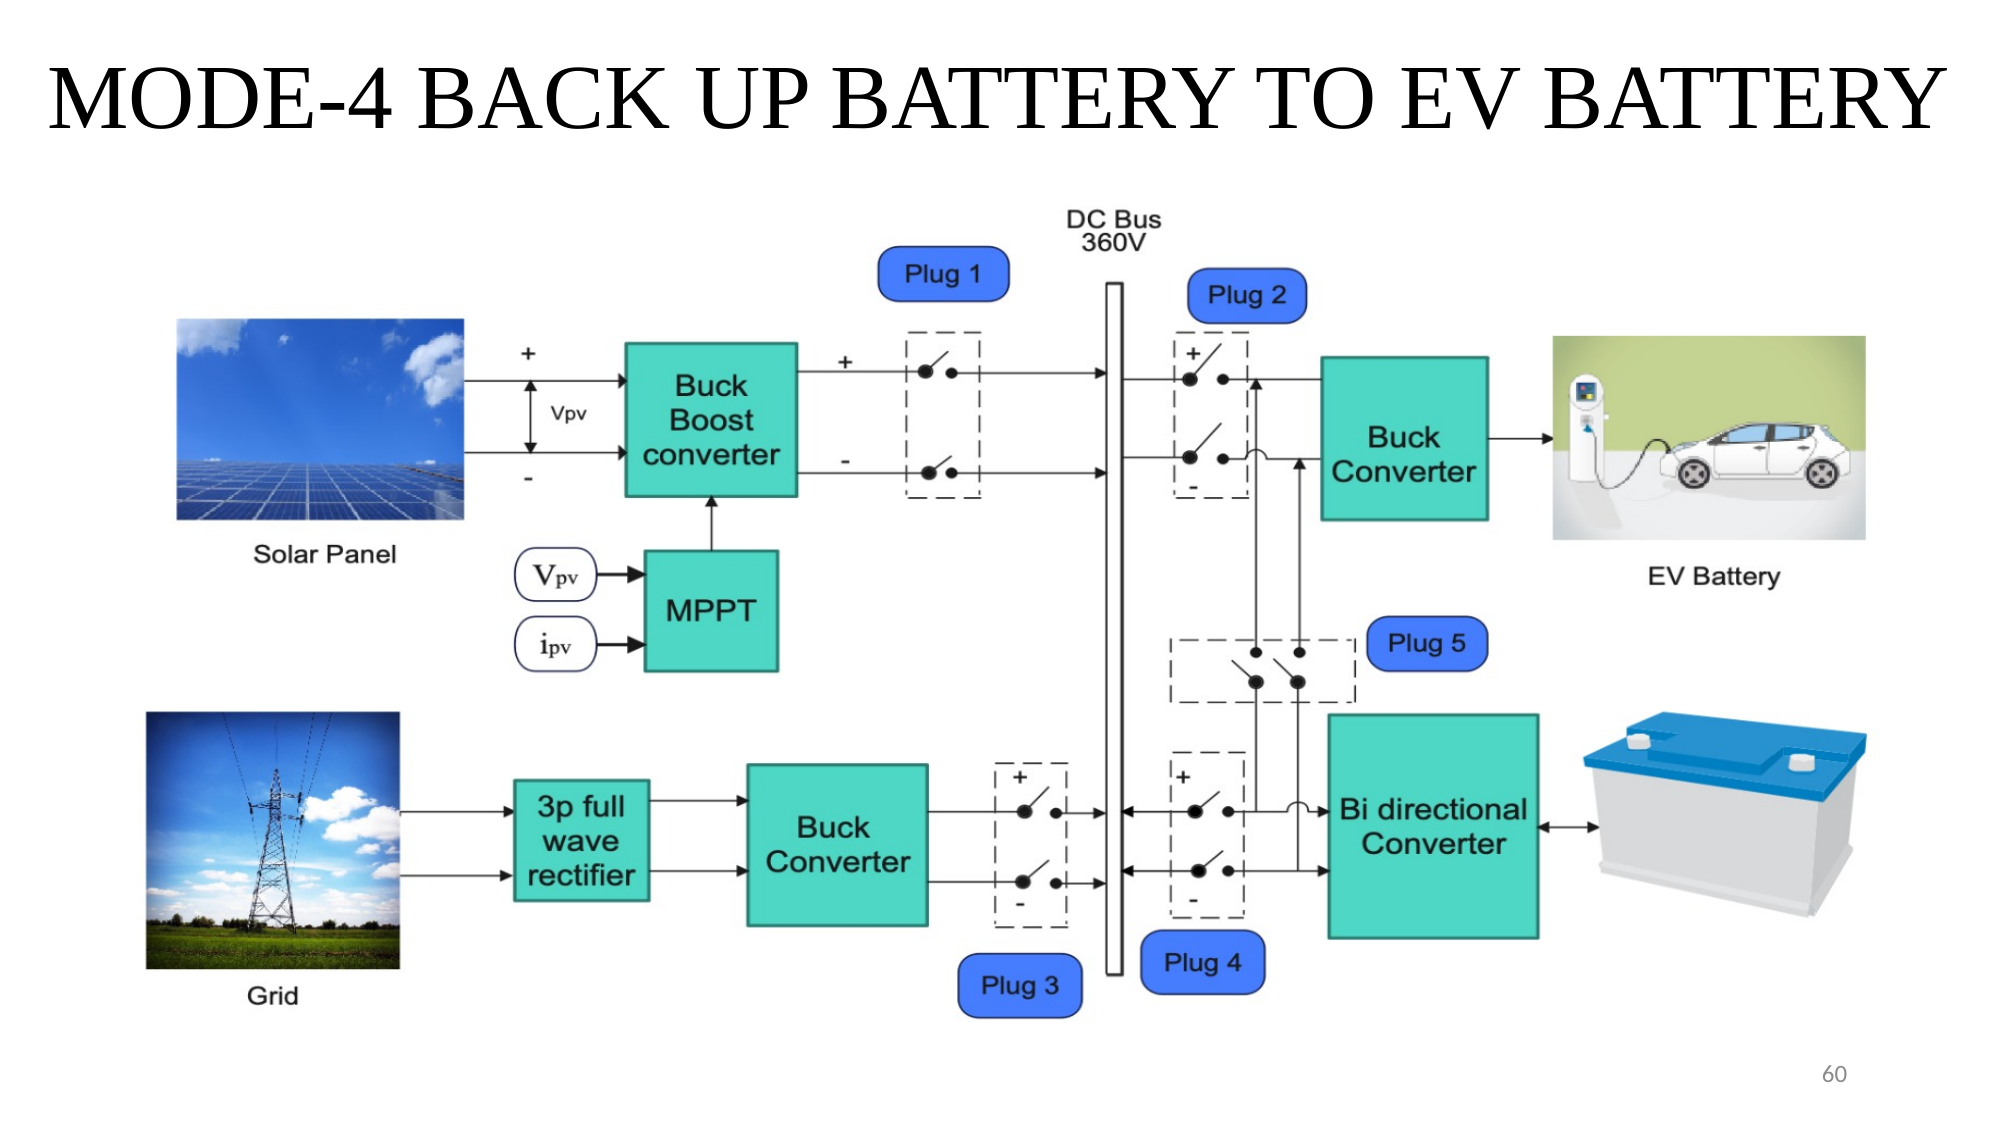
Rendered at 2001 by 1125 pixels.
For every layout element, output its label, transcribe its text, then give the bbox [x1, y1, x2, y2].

title MODE-4 BACK UP BATTERY TO EV BATTERY [0, 0, 2000, 199]
slide_number 60 [1412, 1059, 1863, 1103]
picture [137, 189, 1880, 1059]
